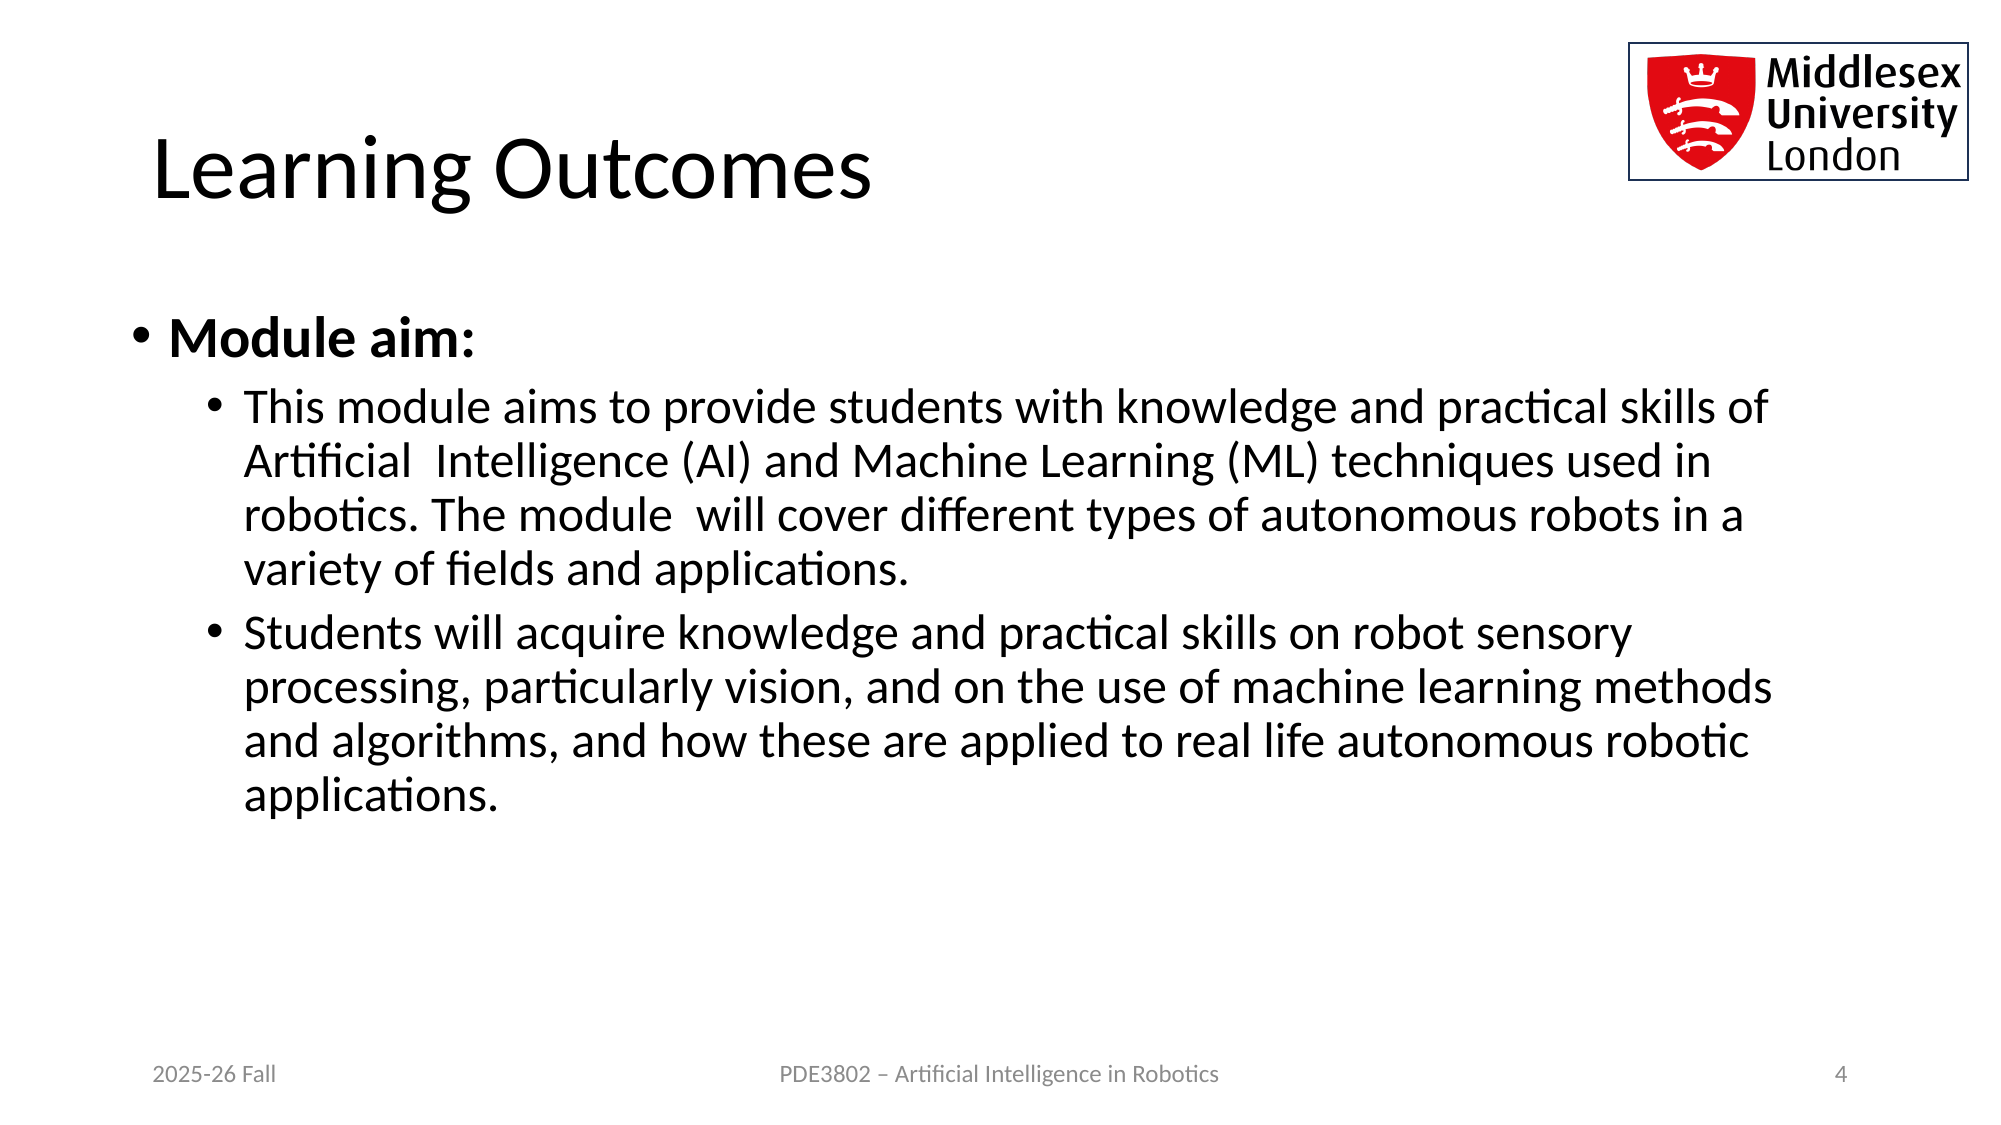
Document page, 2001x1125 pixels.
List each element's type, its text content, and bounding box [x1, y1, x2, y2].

list Module aim: This module aims to provide students with knowledge and practical skills of Artificial Intelligence (AI) and Machine Learning (ML) techniques used in robotics. The module will cover different types of autonomous robots in a variety of fields and applications. Students will acquire knowledge and practical skills on robot sensory processing, particularly vision, and on the use of machine learning methods and algorithms, and how these are applied to real life autonomous robotic applications. [116, 299, 1842, 1014]
footer PDE3802 – Artificial Intelligence in Robotics [662, 1042, 1338, 1103]
slide_number 2025-26 Fall [137, 1042, 588, 1103]
picture [1630, 44, 1967, 179]
title Learning Outcomes [137, 59, 1585, 278]
slide_number 4 [1412, 1042, 1863, 1103]
